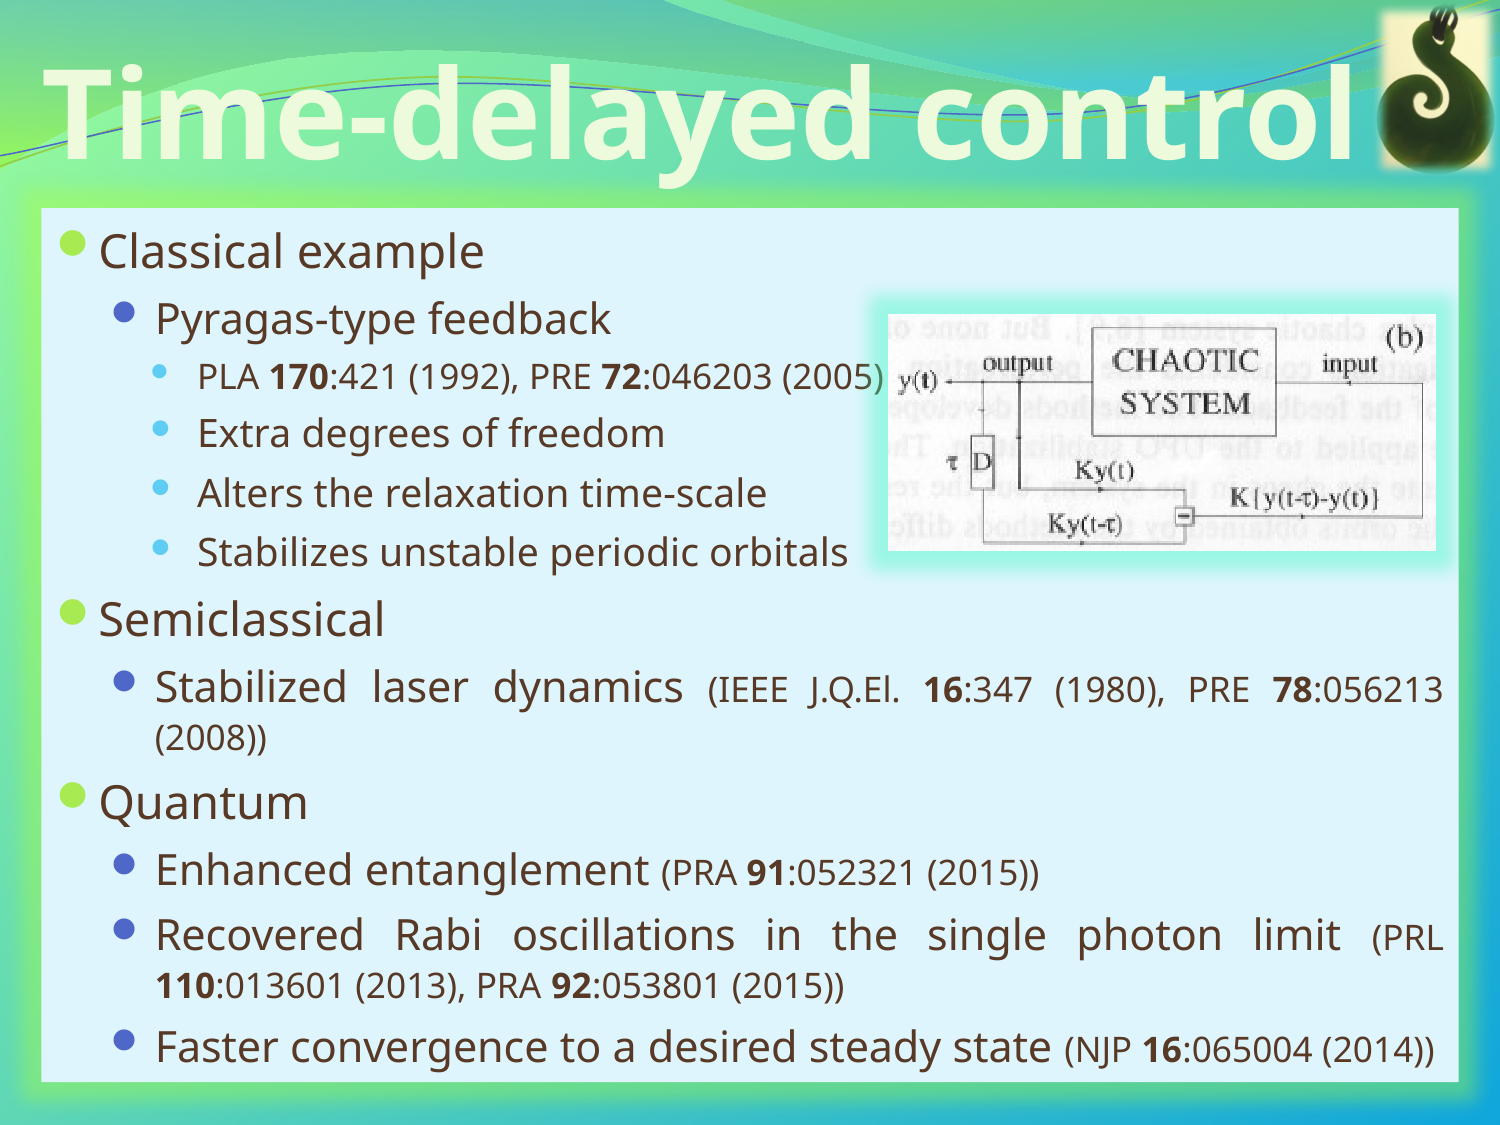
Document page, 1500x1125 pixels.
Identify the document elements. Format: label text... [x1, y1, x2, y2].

text_box Time-delayed control [41, 22, 1366, 185]
list Classical example Pyragas-type feedback PLA 170:421 (1992), PRE 72:046203 (2005) Extra degrees of freedom Alters the relaxation time-scale Stabilizes unstable periodic orbitals Semiclassical Stabilized laser dynamics (IEEE J.Q.El. 16:347 (1980), PRE 78:056213 (2008)) Quantum Enhanced entanglement (PRA 91:052321 (2015)) Recovered Rabi oscillations in the single photon limit (PRL 110:013601 (2013), PRA 92:053801 (2015)) Faster convergence to a desired steady state (NJP 16:065004 (2014)) [41, 208, 1459, 1083]
picture [887, 314, 1436, 551]
text_box attention! [1364, 22, 1371, 185]
picture [1371, 0, 1500, 179]
text_box attention! [860, 286, 1459, 579]
